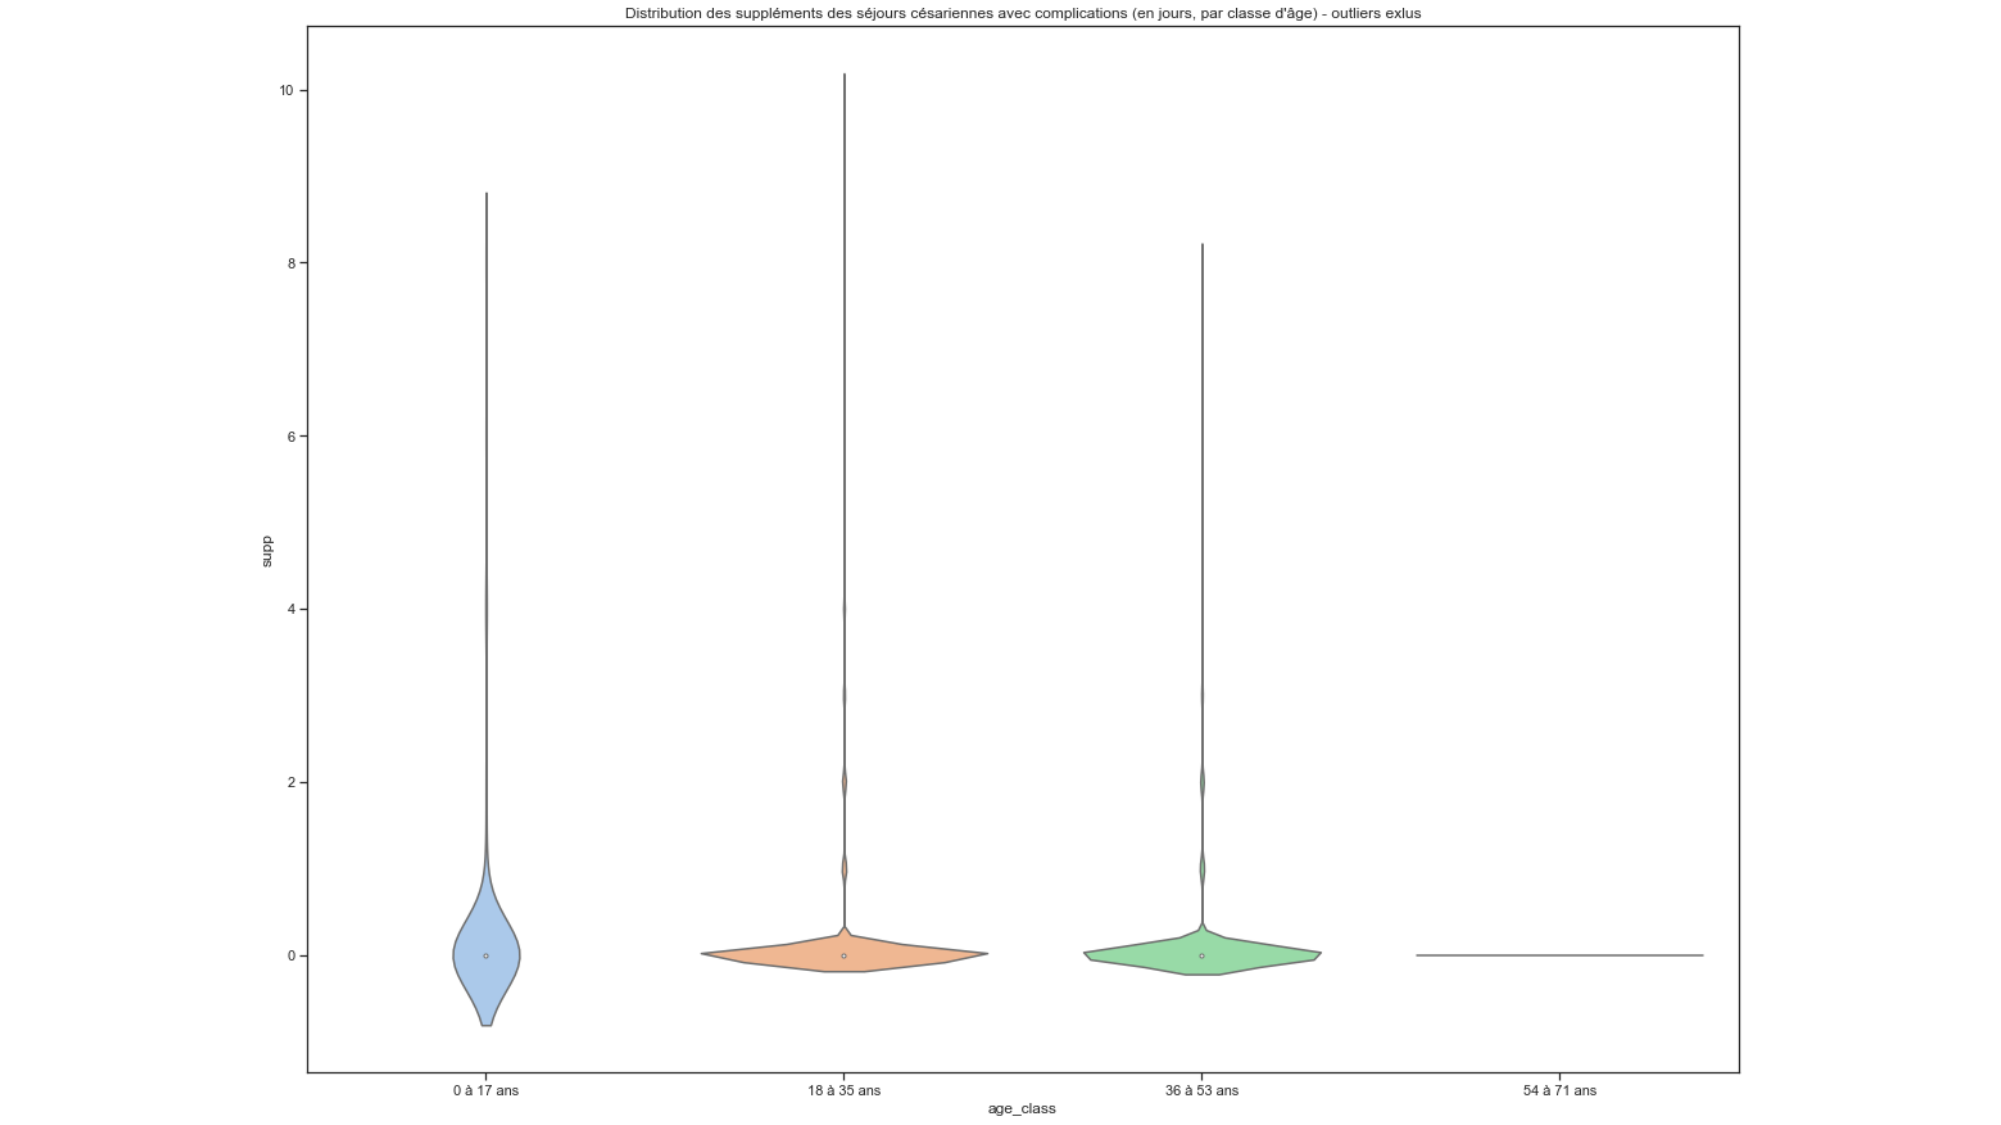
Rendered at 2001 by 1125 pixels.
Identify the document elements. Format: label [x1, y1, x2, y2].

picture [252, 0, 1748, 1125]
